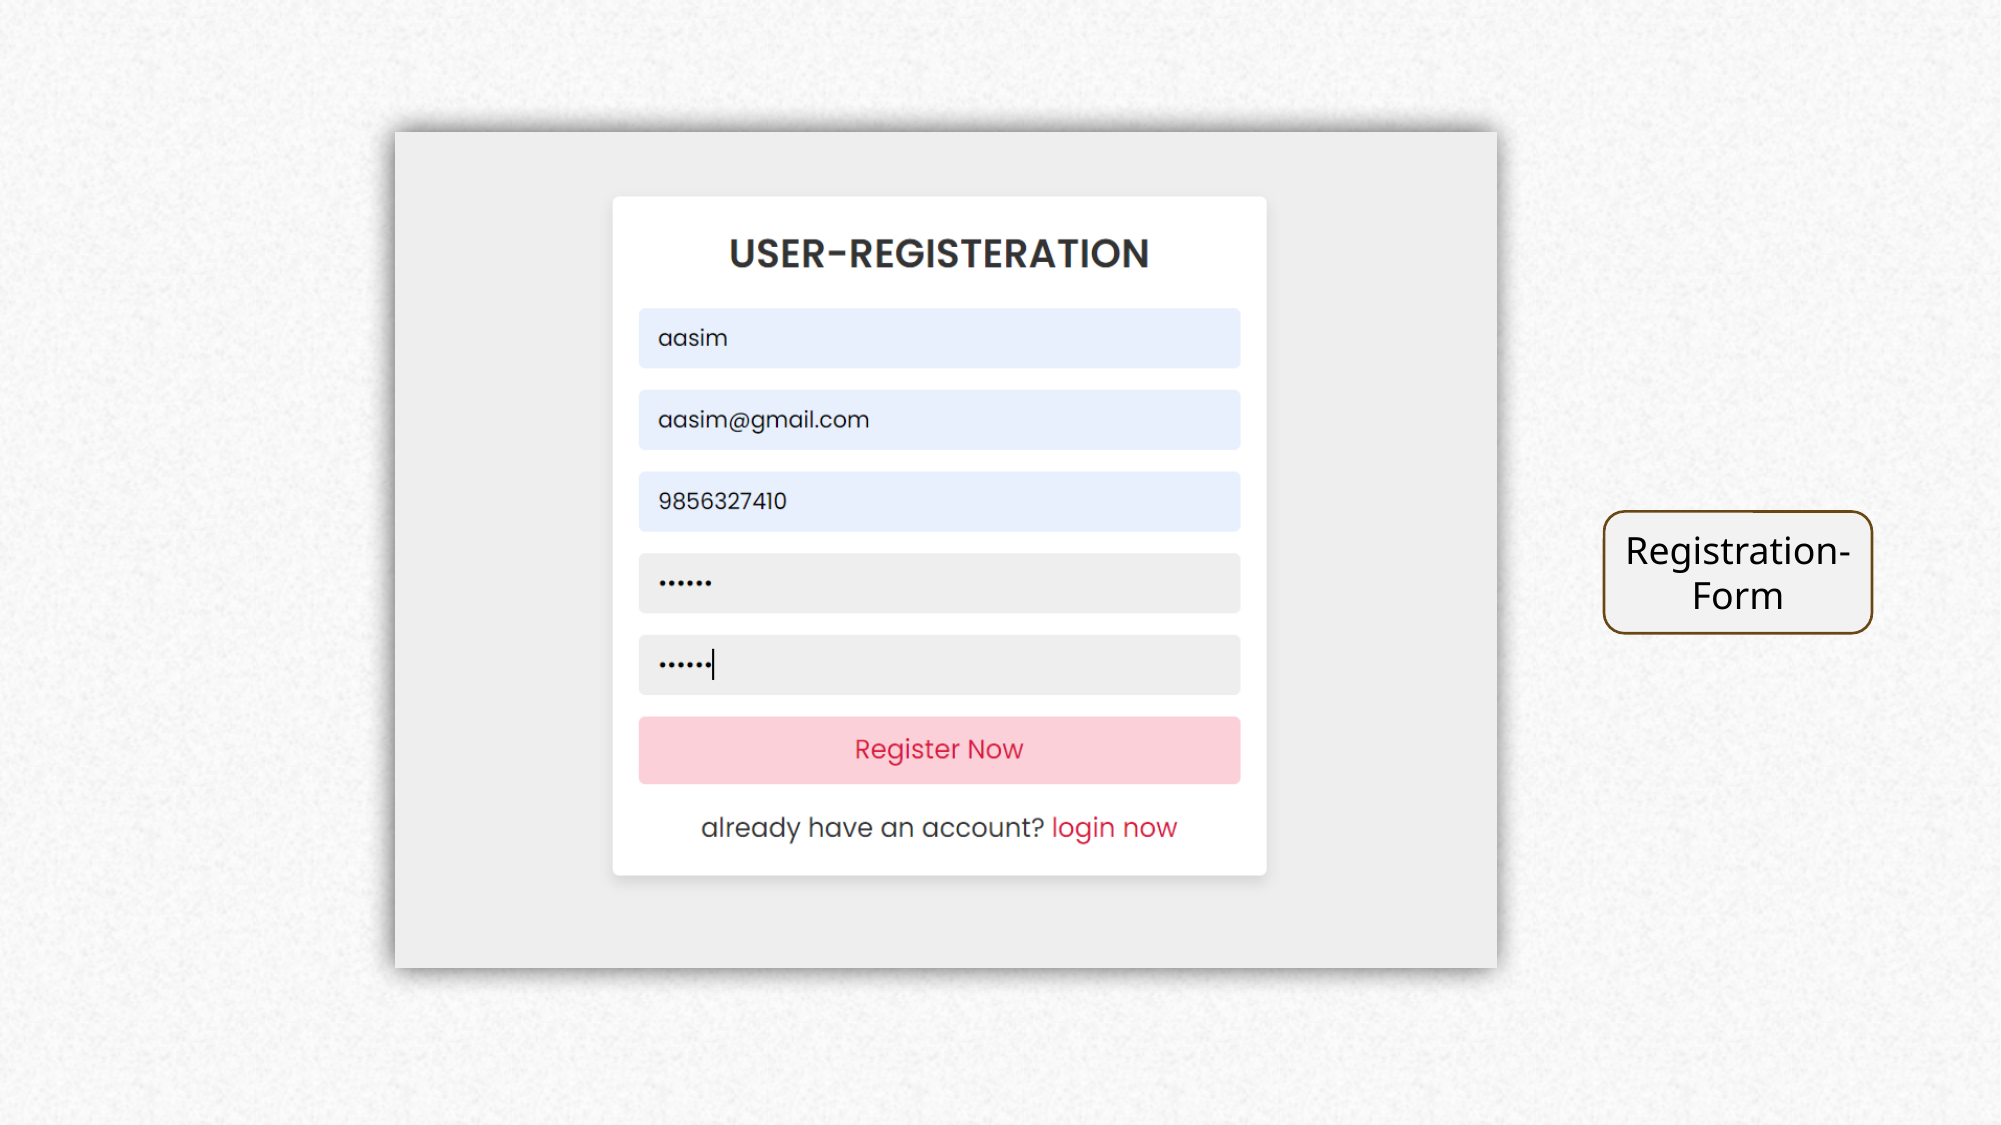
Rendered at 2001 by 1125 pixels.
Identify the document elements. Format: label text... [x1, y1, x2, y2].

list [395, 132, 1497, 969]
text_box Registration-Form [1602, 510, 1874, 635]
